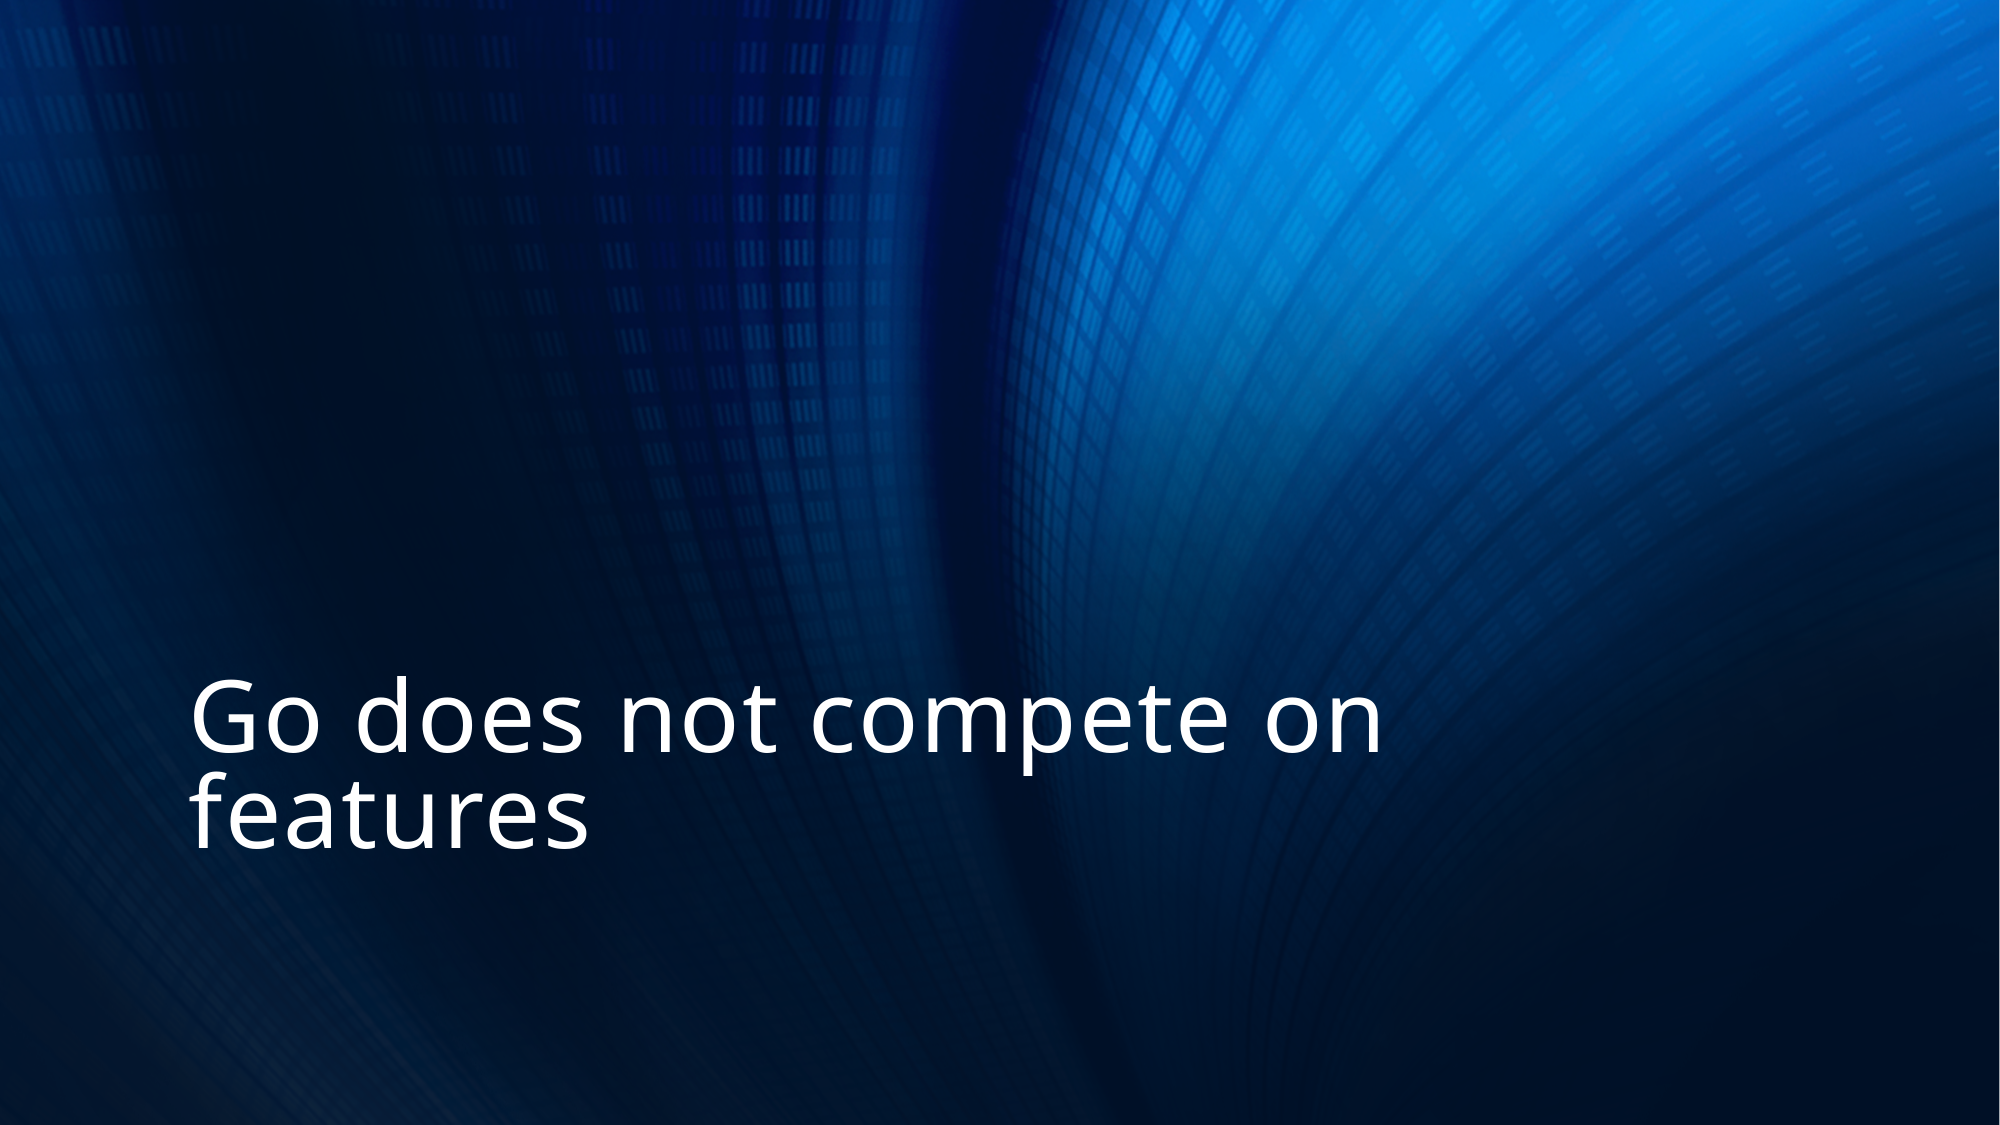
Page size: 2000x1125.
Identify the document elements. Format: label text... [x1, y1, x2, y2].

picture [0, 0, 2000, 1125]
title Go does not compete on features [173, 412, 1600, 875]
